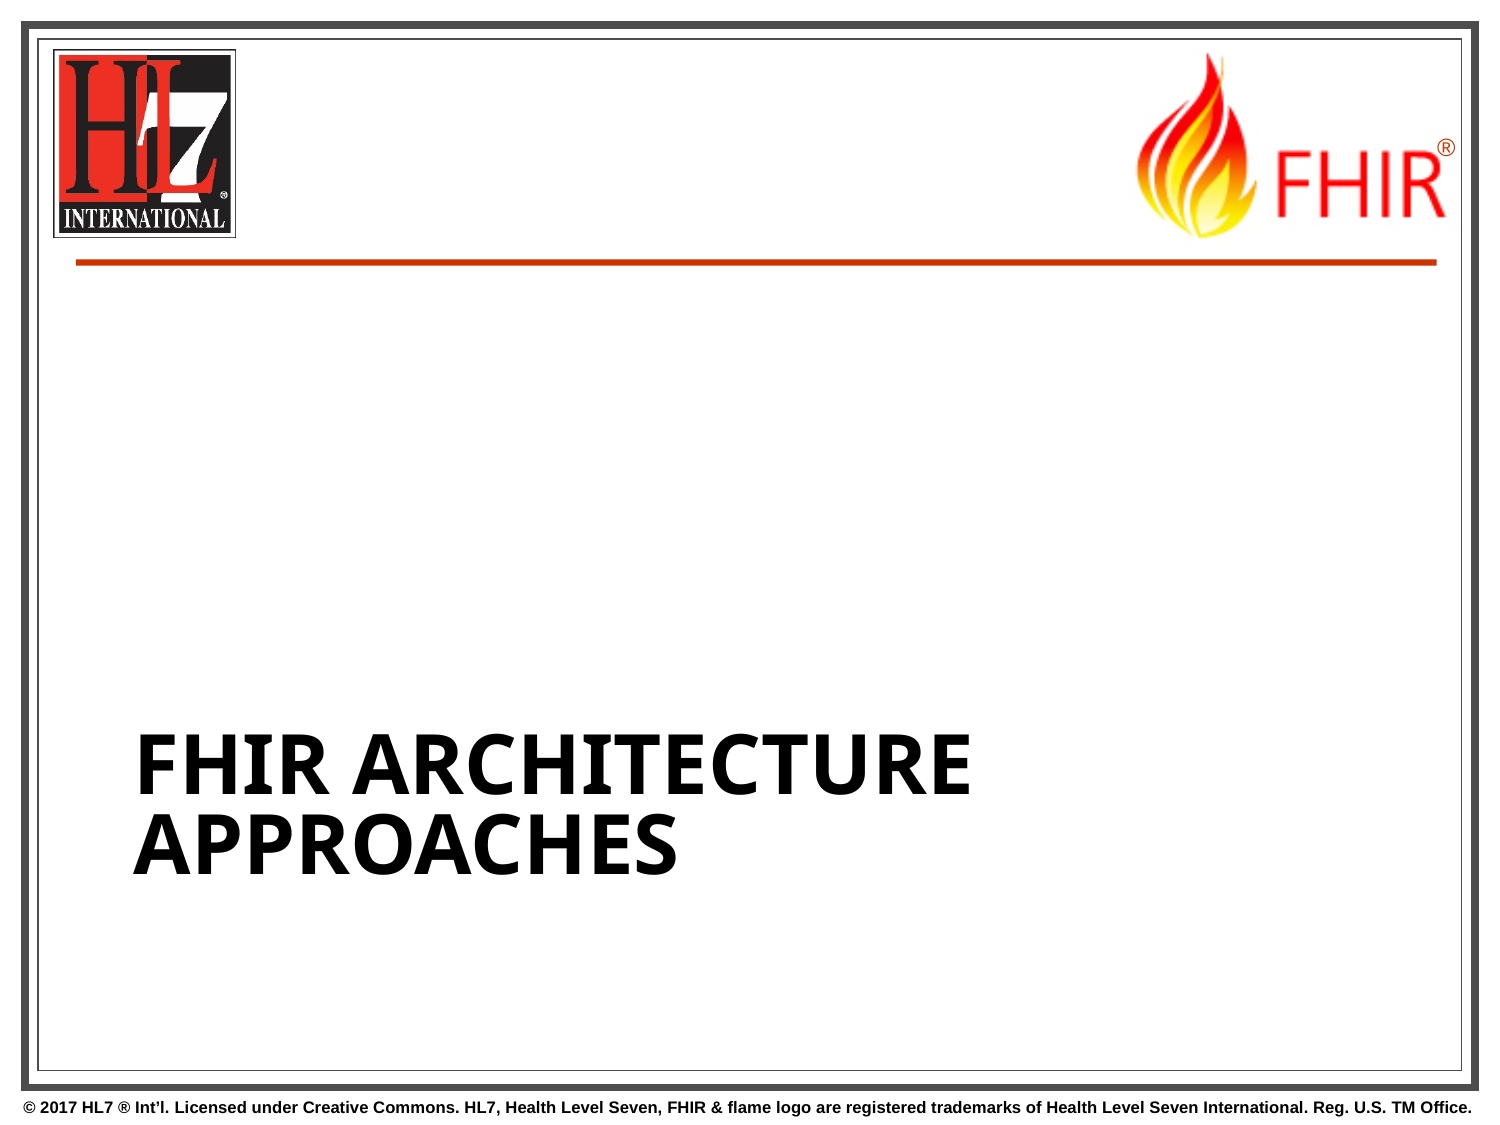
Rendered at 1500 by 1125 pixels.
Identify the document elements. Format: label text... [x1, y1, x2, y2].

title FHIR Architecture Approaches [118, 722, 1394, 947]
picture [1124, 42, 1458, 249]
picture [53, 49, 236, 238]
